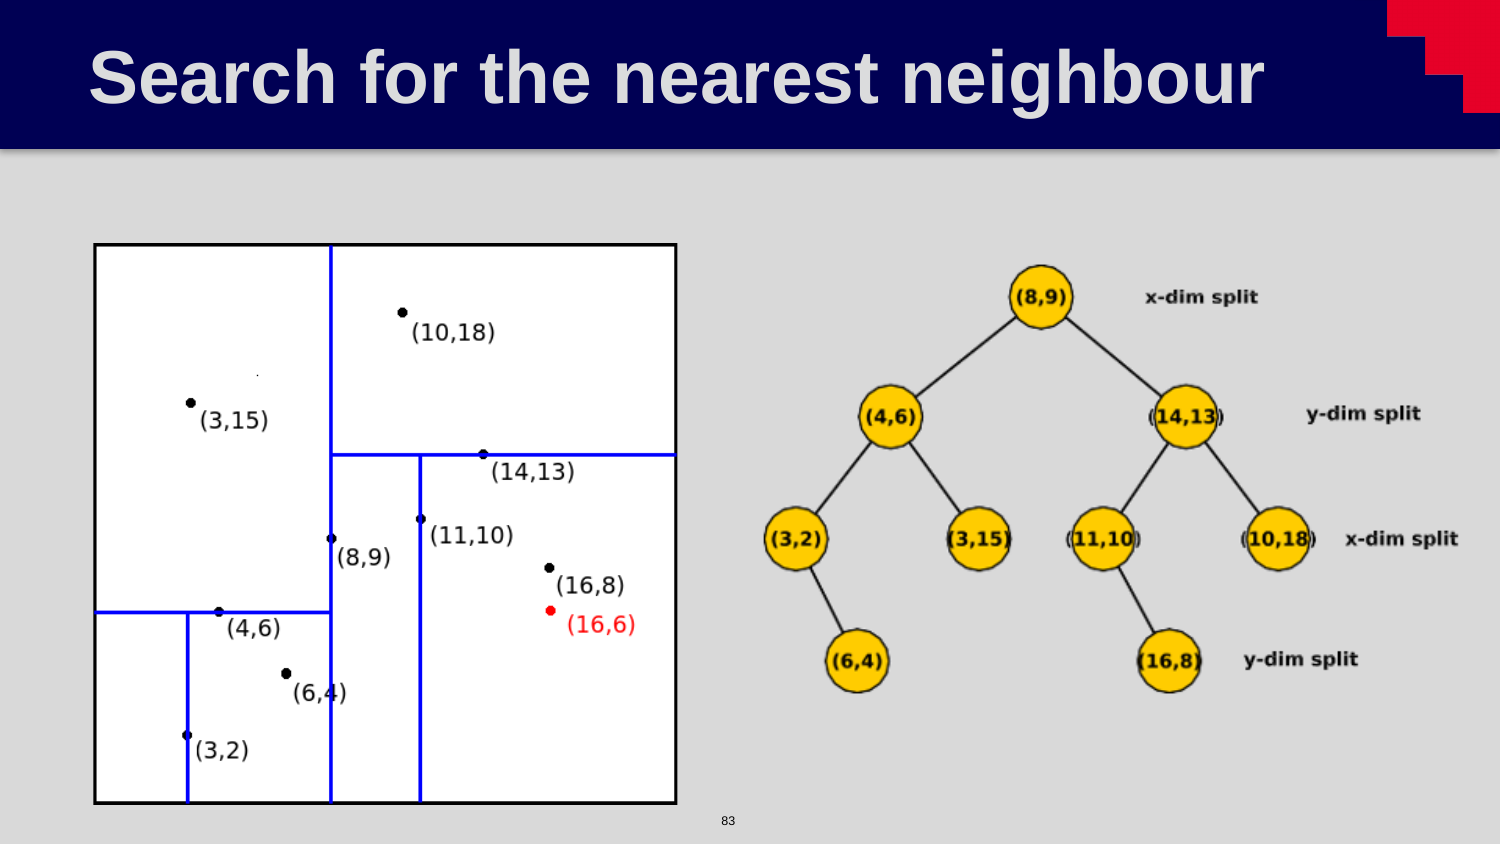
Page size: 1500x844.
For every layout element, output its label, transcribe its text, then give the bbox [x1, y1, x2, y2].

picture [749, 242, 1488, 725]
title Search for the nearest neighbour [0, 0, 1356, 150]
text_box [93, 243, 678, 806]
picture [1387, 0, 1500, 113]
